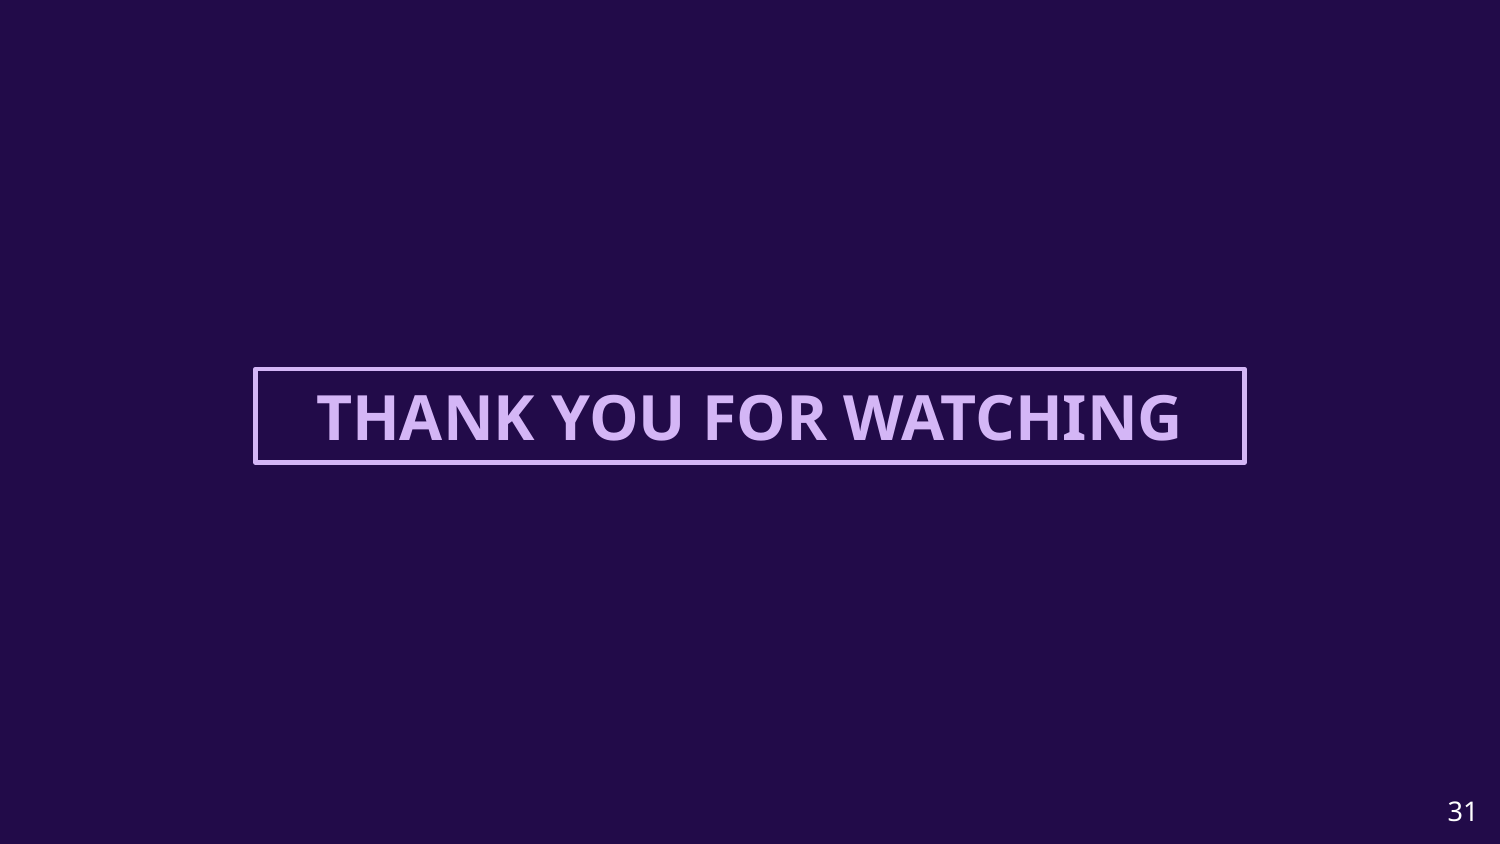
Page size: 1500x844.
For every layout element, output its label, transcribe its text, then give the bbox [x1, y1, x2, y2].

slide_number 31 [1403, 779, 1494, 844]
title THANK YOU FOR WATCHING [255, 368, 1245, 463]
